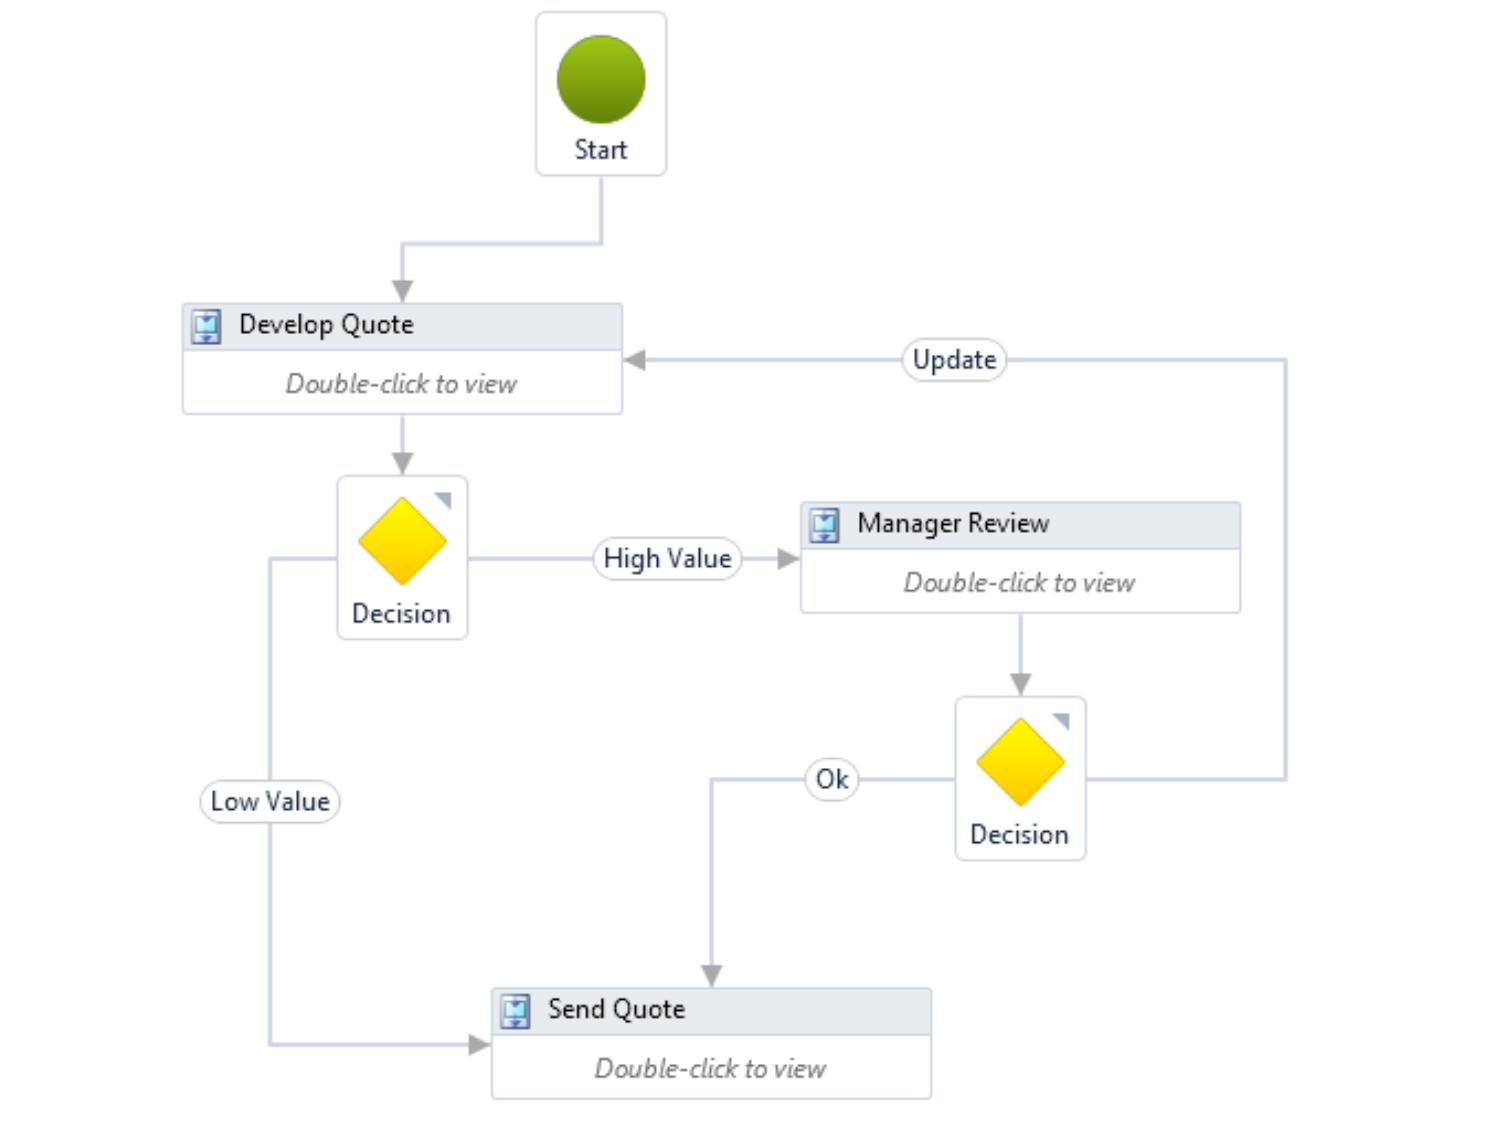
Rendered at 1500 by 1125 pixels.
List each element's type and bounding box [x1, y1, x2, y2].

picture [149, 0, 1339, 1125]
